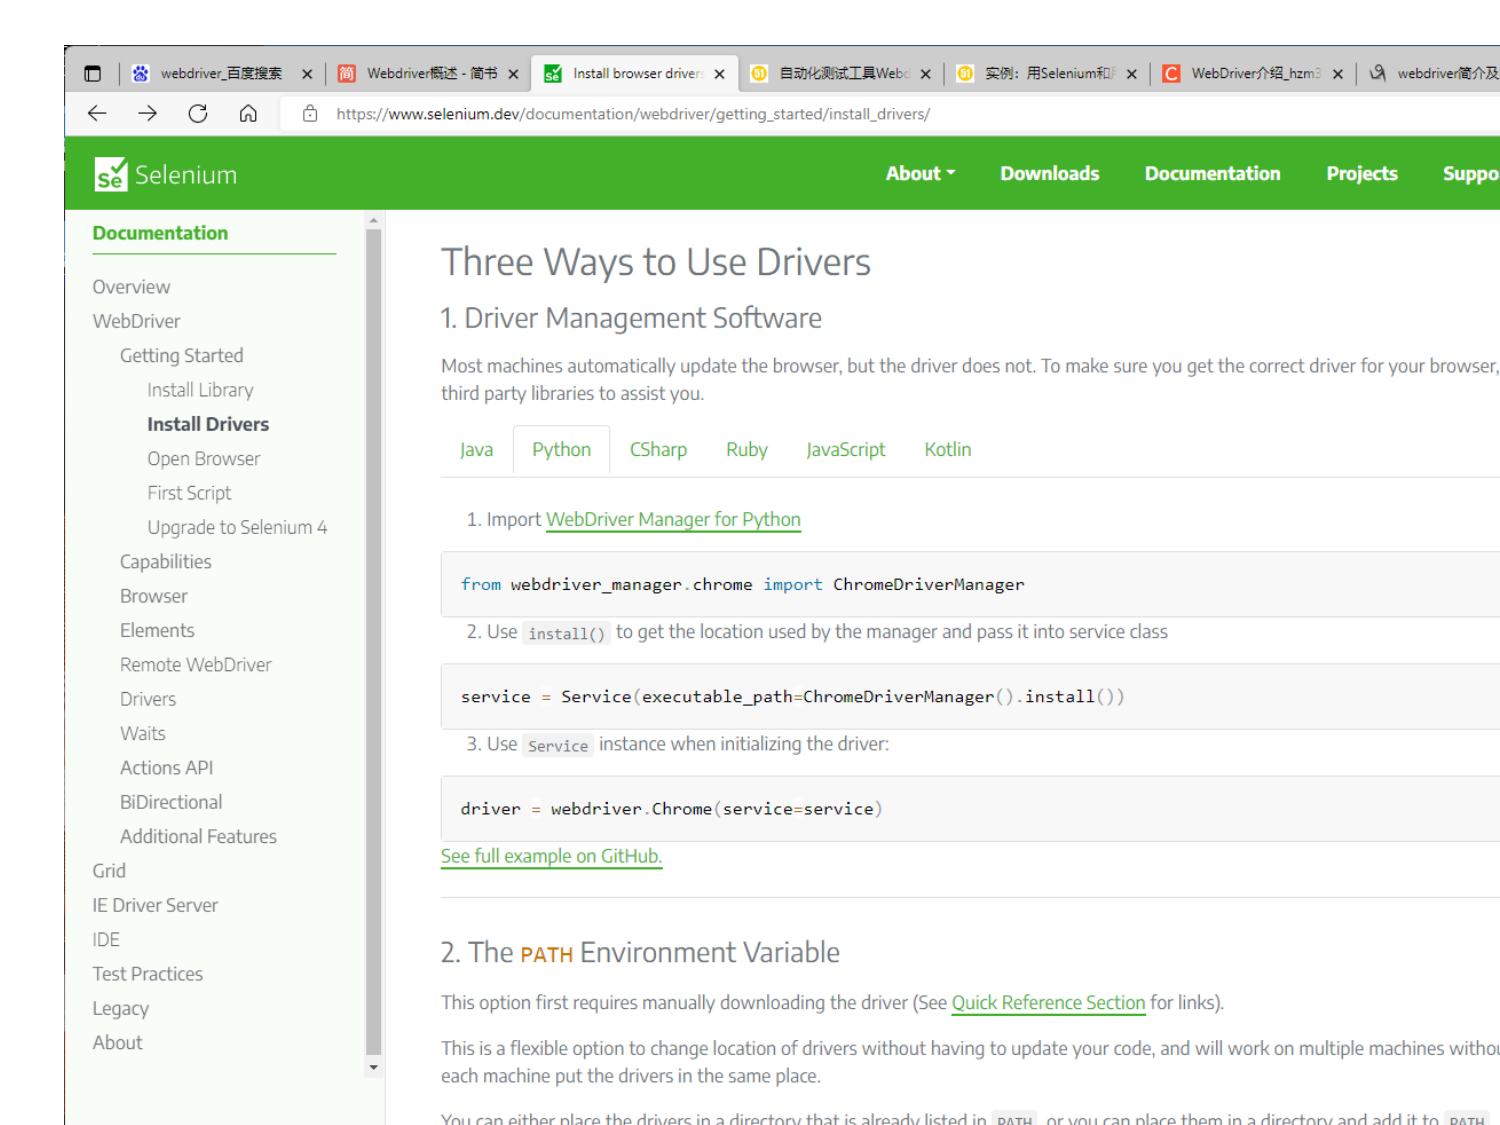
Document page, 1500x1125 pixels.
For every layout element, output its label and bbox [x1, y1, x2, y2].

list [64, 44, 1500, 1125]
